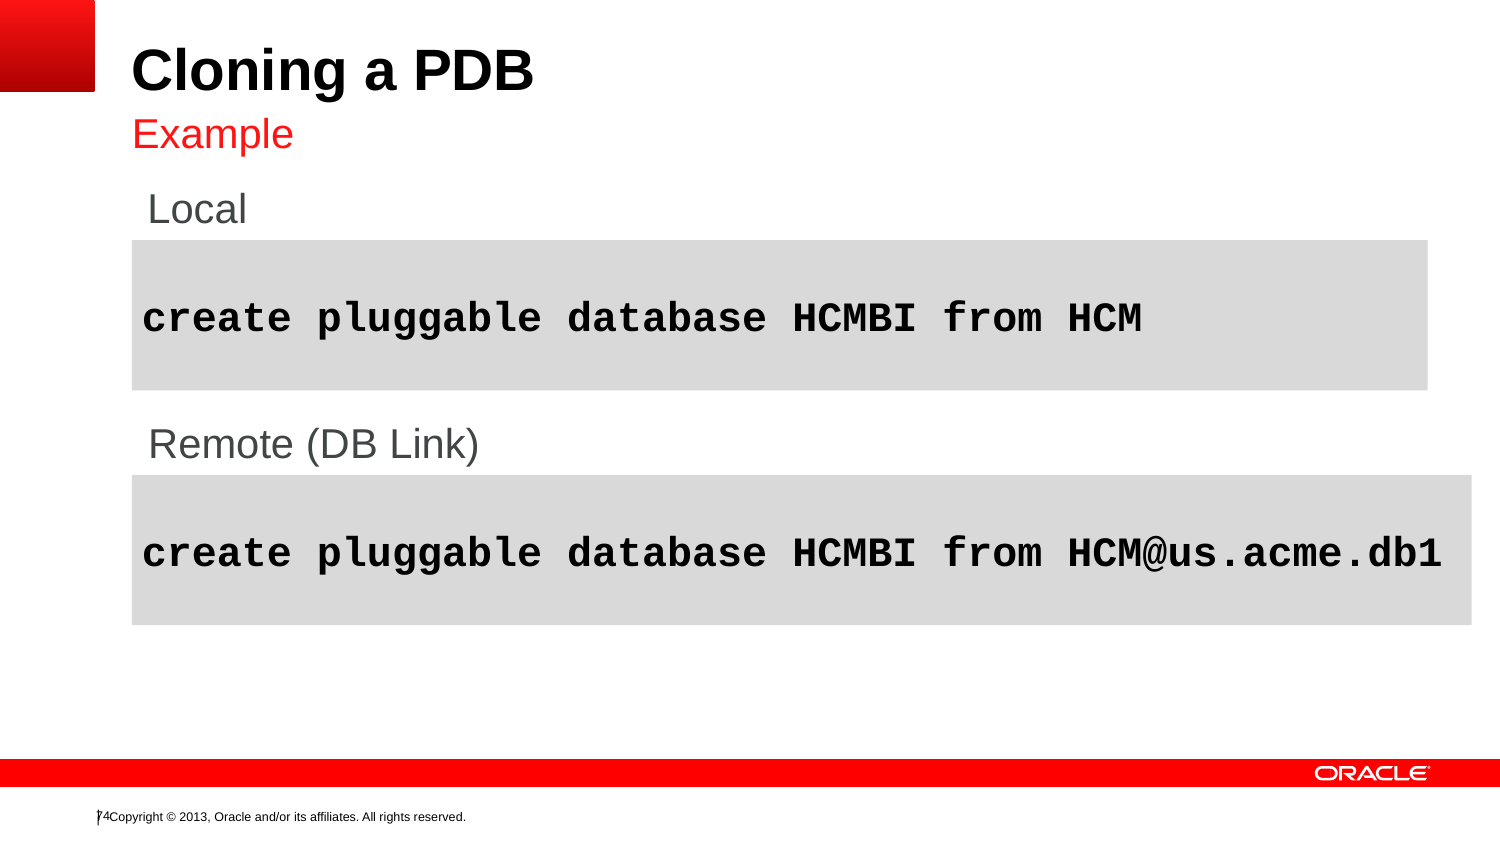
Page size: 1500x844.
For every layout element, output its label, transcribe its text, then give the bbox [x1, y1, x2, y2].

text_box create pluggable database HCMBI from HCM@us.acme.db1 [131, 474, 1472, 626]
picture [0, 759, 1500, 787]
title Cloning a PDB [131, 40, 1483, 106]
list Example [131, 106, 1483, 157]
text_box Remote (DB Link) [133, 409, 496, 474]
text_box create pluggable database HCMBI from HCM [131, 240, 1428, 391]
text_box Local [132, 174, 263, 240]
